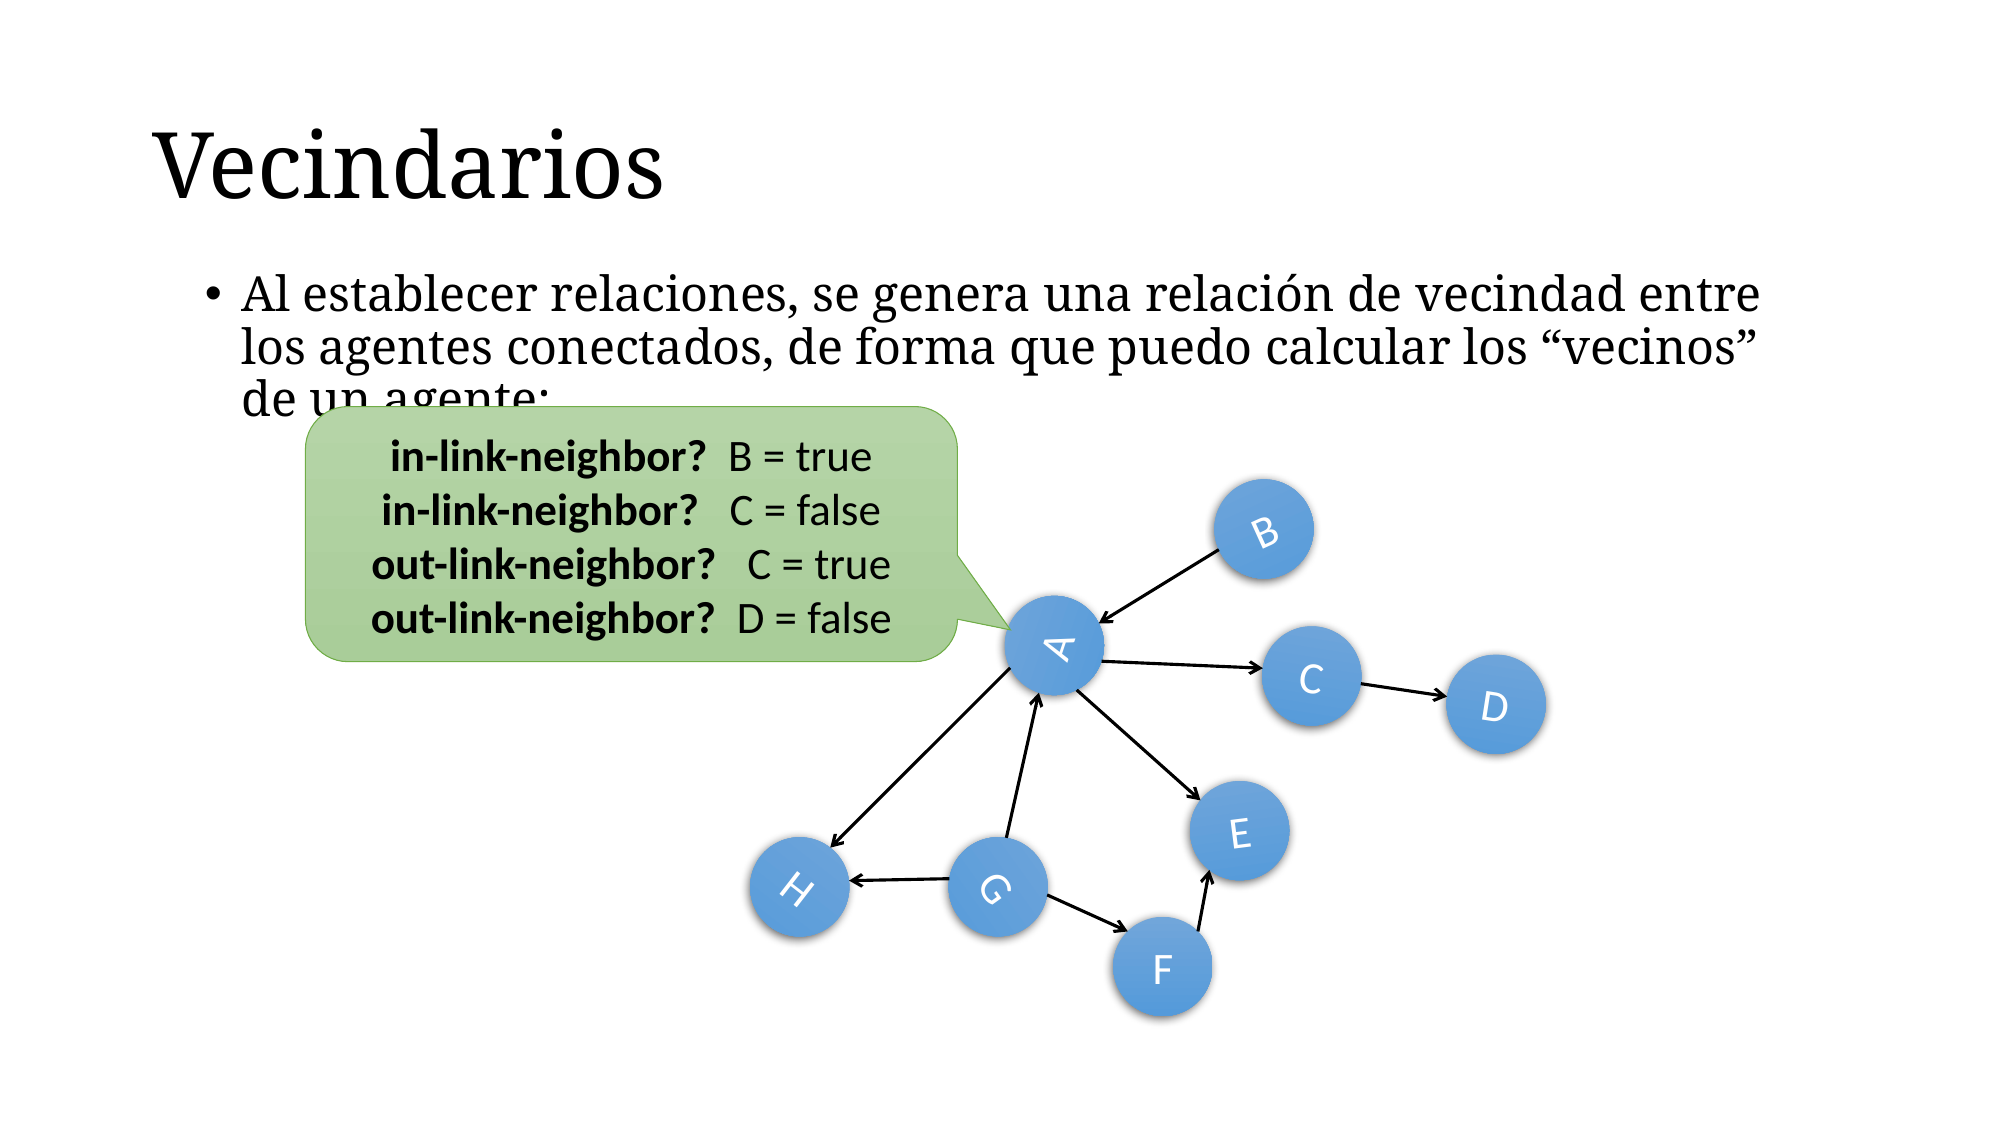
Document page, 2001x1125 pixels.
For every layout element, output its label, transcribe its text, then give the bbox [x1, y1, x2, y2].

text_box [830, 667, 1011, 848]
text_box H [750, 837, 850, 937]
text_box D [1446, 654, 1546, 754]
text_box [1197, 869, 1210, 932]
text_box E [1190, 781, 1290, 881]
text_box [1011, 692, 1039, 838]
title Vecindarios [137, 59, 1863, 278]
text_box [1360, 683, 1448, 697]
text_box in-link-neighbor? B = true in-link-neighbor? C = false out-link-neighbor? C = true out-link-neighbor? D = false [304, 406, 1012, 663]
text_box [1098, 549, 1219, 624]
text_box A [1004, 595, 1105, 696]
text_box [1101, 661, 1263, 669]
text_box C [1262, 626, 1362, 726]
text_box F [1113, 916, 1213, 1017]
text_box B [1214, 479, 1314, 579]
list Al establecer relaciones, se genera una relación de vecindad entre los agentes conectados, de forma que puedo calcular los “vecinos” de un agente: [189, 262, 1810, 435]
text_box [1076, 689, 1201, 801]
text_box G [948, 838, 1048, 937]
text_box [1047, 894, 1128, 932]
